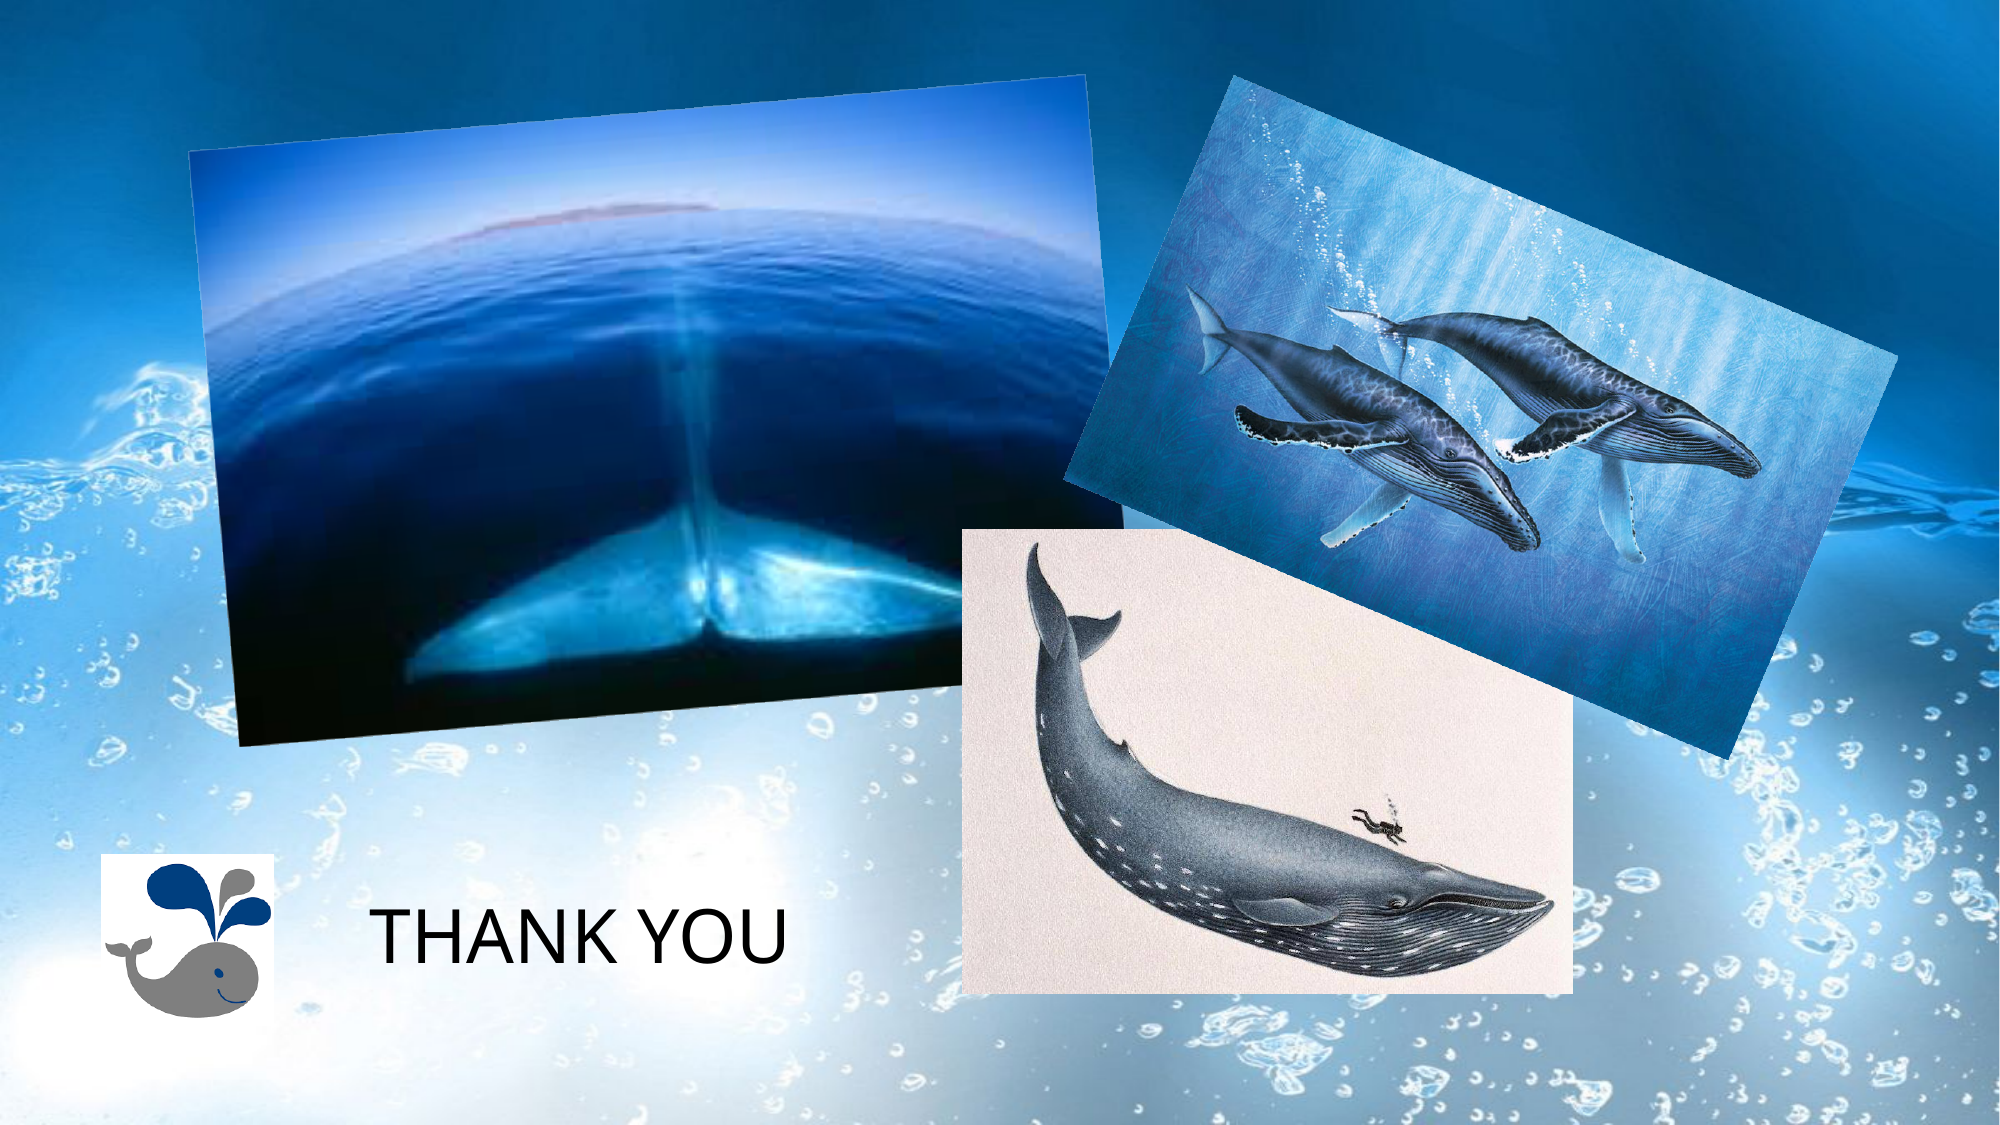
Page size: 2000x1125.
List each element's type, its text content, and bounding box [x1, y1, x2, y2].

picture [0, 0, 2000, 1125]
text_box THANK YOU [354, 881, 962, 987]
